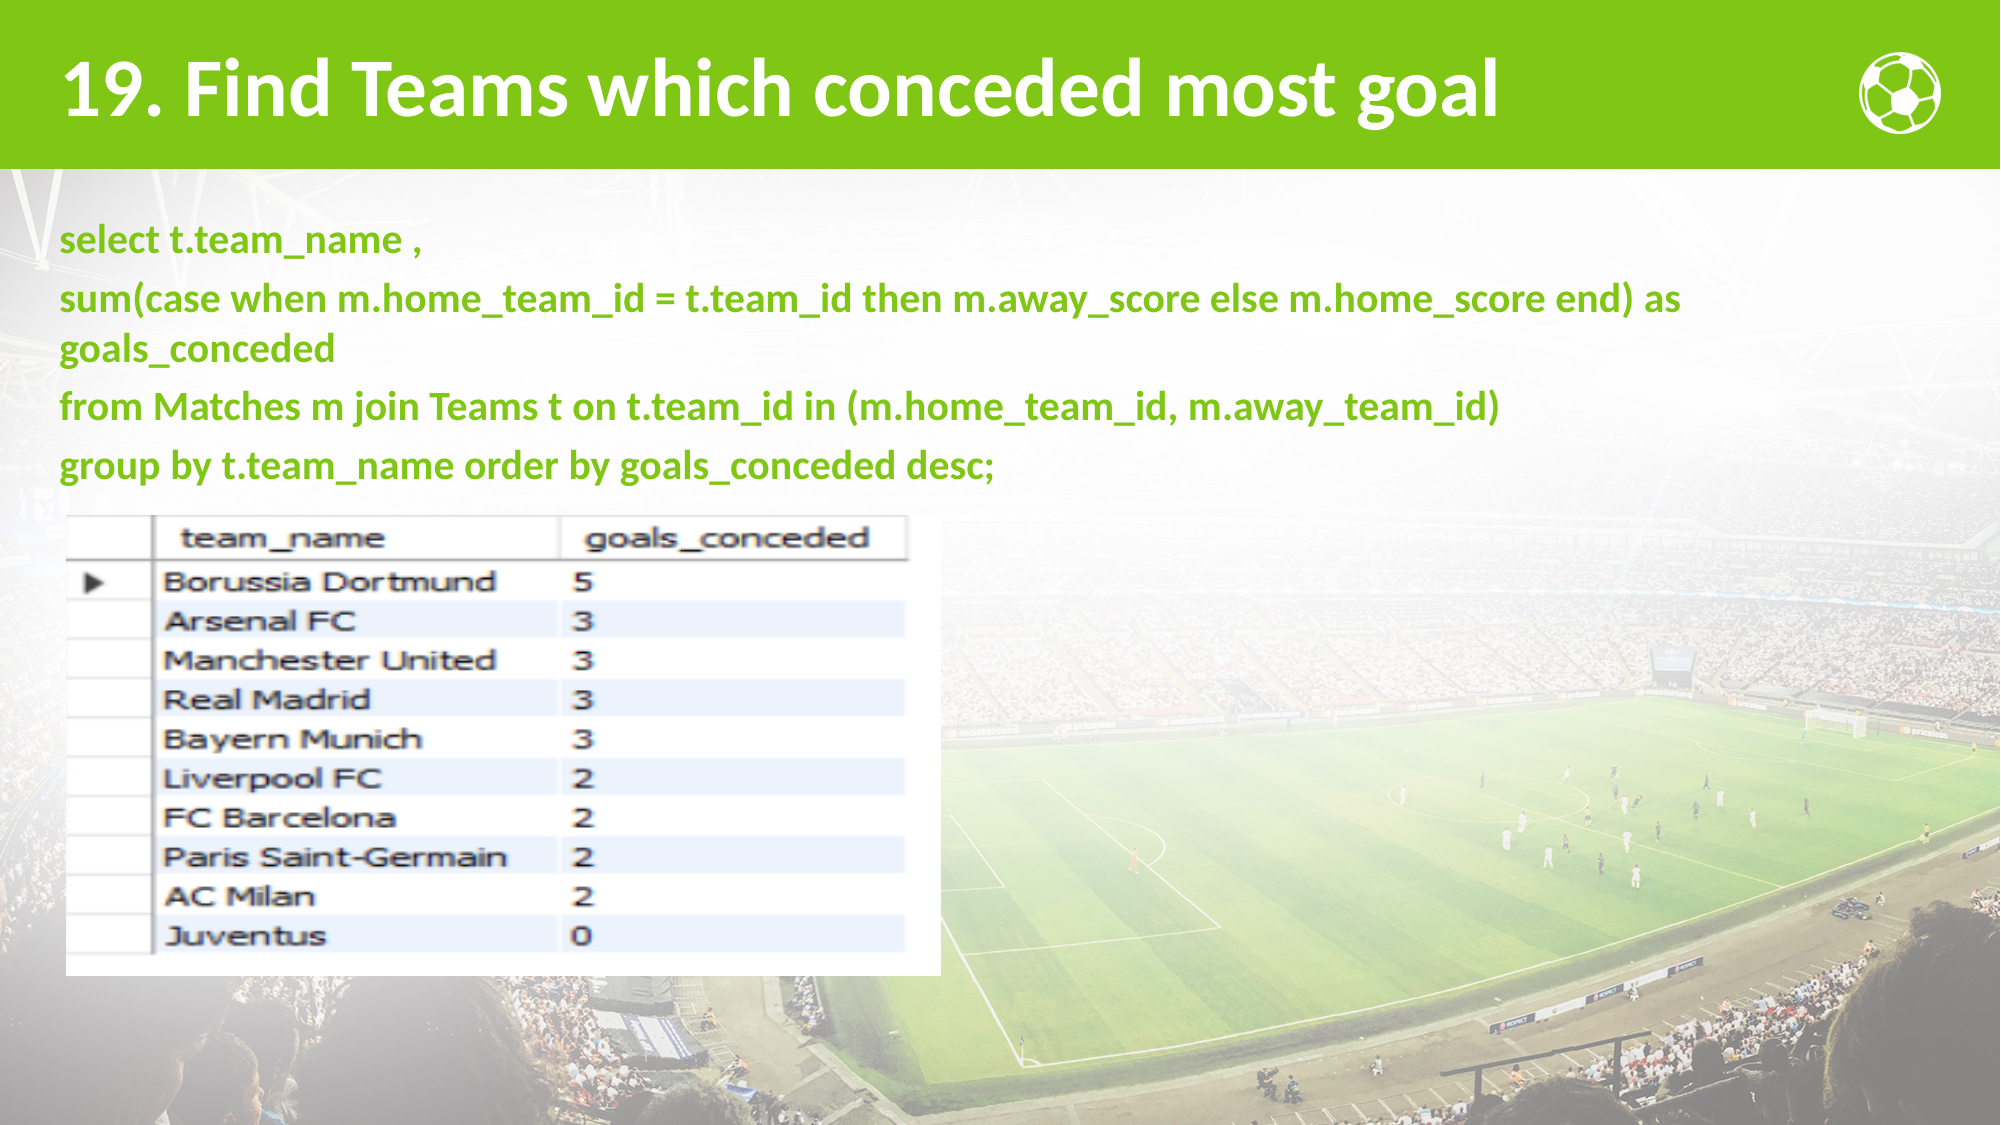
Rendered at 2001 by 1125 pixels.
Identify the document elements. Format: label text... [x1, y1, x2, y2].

title 19. Find Teams which conceded most goal [43, 17, 1733, 149]
list select t.team_name , sum(case when m.home_team_id = t.team_id then m.away_score else m.home_score end) as goals_conceded from Matches m join Teams t on t.team_id in (m.home_team_id, m.away_team_id) group by t.team_name order by goals_conceded desc; [43, 204, 1934, 559]
picture [0, 0, 2000, 1125]
